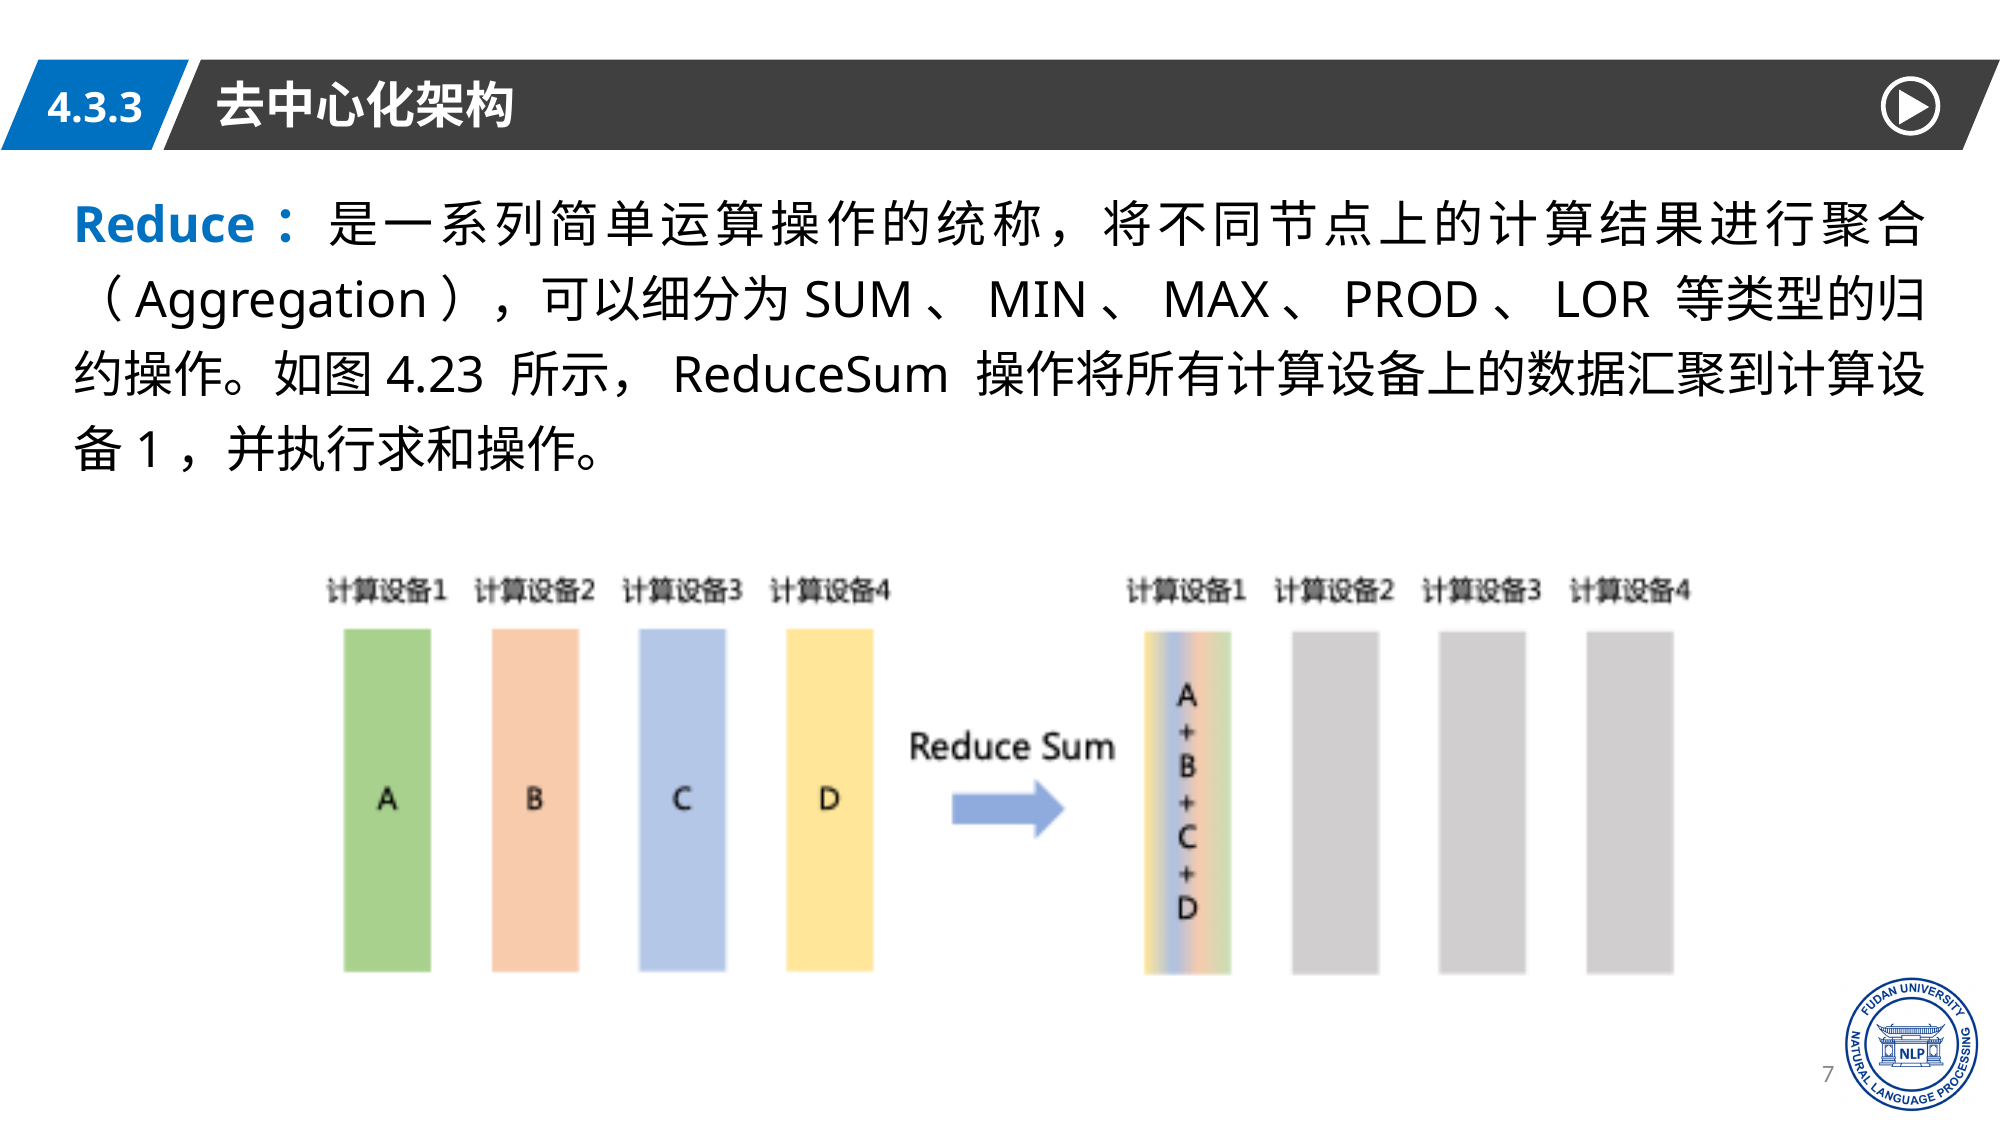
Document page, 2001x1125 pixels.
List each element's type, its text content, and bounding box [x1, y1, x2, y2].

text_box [1883, 78, 1939, 134]
picture [1834, 972, 1985, 1117]
text_box Reduce：是一系列简单运算操作的统称，将不同节点上的计算结果进行聚合（Aggregation），可以细分为SUM、MIN、MAX、PROD、LOR 等类型的归约操作。如图4.23 所示，ReduceSum 操作将所有计算设备上的数据汇聚到计算设备1，并执行求和操作。 [58, 170, 1942, 486]
picture [298, 562, 1702, 977]
text_box [163, 59, 2000, 150]
text_box [1, 89, 157, 150]
text_box 4.3.3 [26, 73, 164, 138]
text_box [32, 59, 189, 120]
slide_number 70 [1412, 1042, 1863, 1103]
text_box 去中心化架构 [200, 66, 531, 142]
